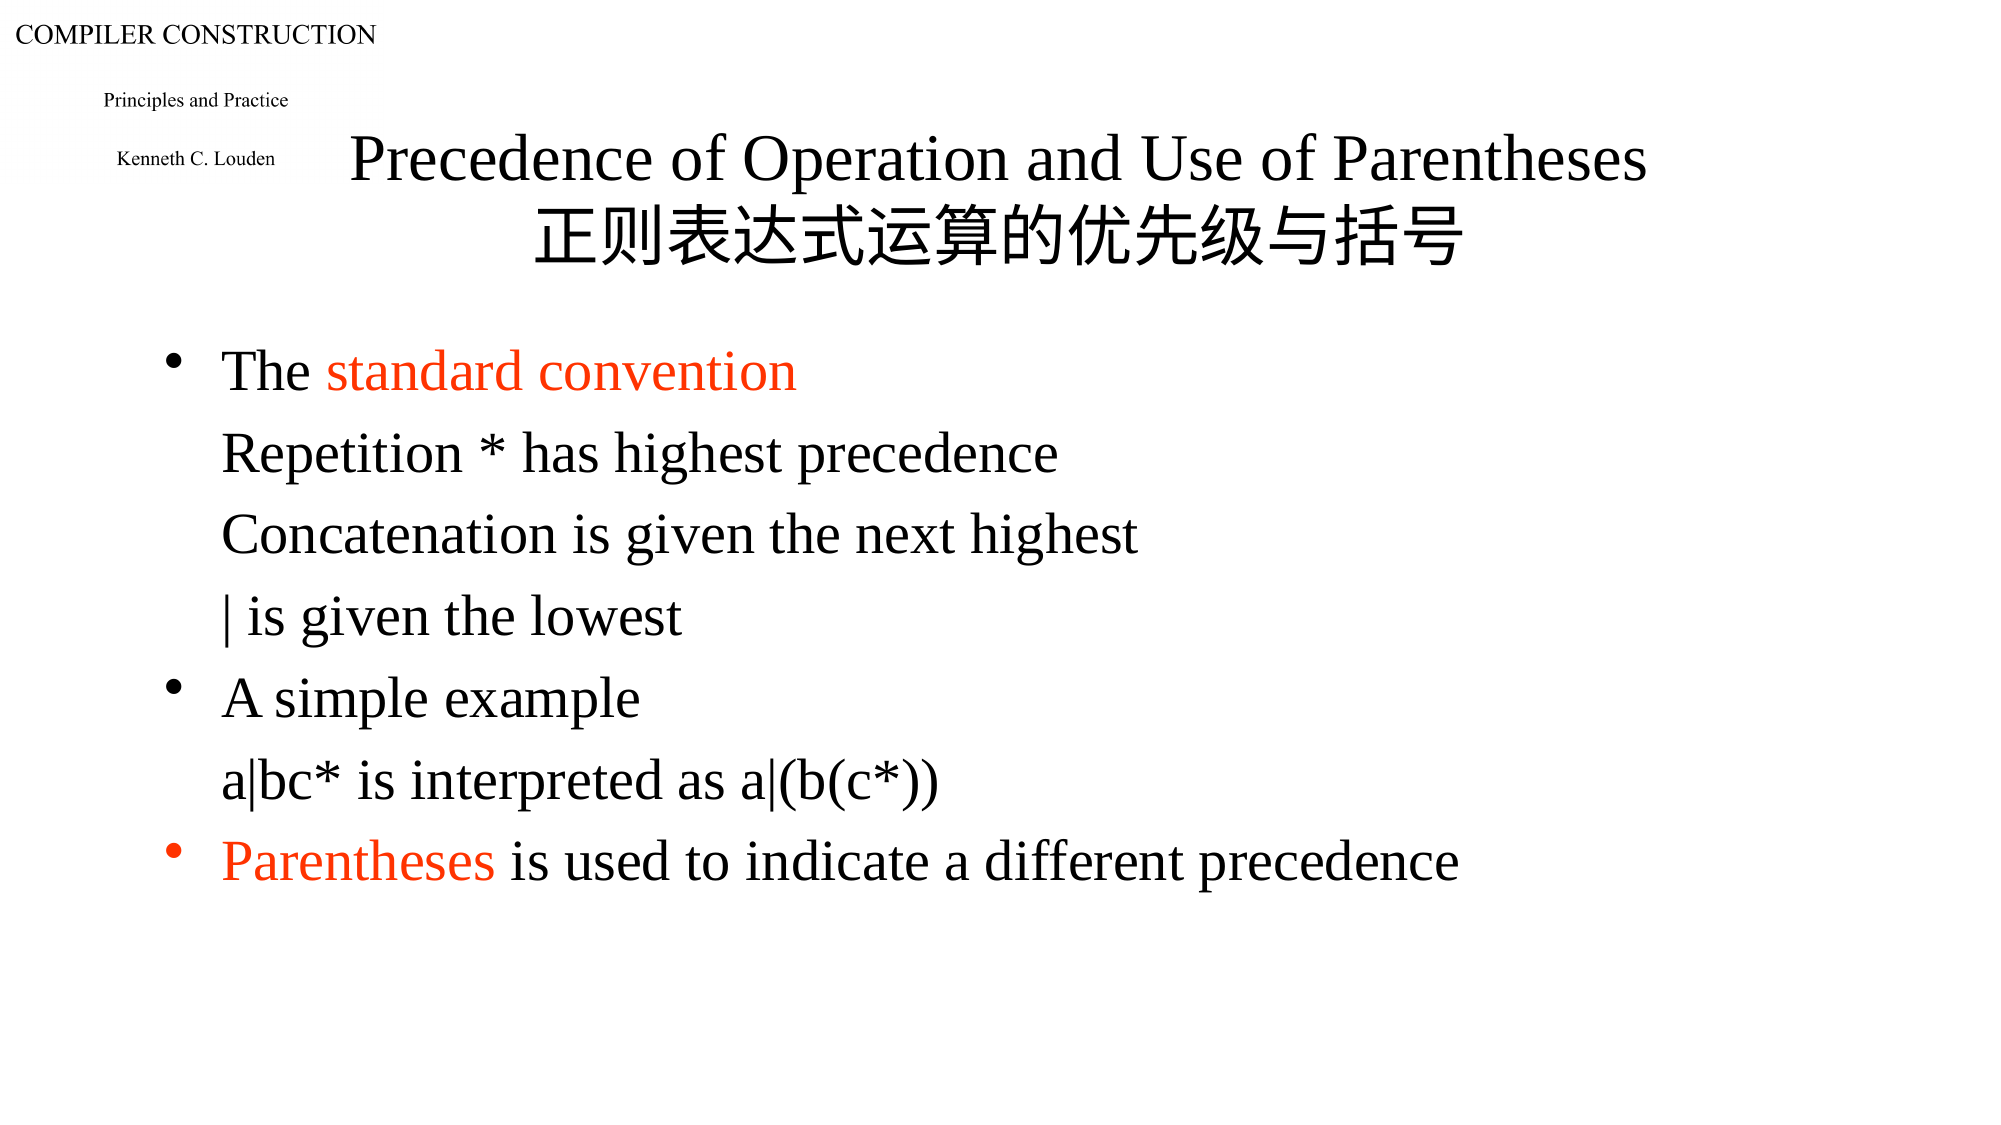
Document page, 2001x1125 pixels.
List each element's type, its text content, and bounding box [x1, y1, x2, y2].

list The standard convention Repetition * has highest precedence Concatenation is given the next highest | is given the lowest A simple example a|bc* is interpreted as a|(b(c*)) Parentheses is used to indicate a different precedence [149, 324, 1851, 1001]
picture [0, 0, 384, 184]
title Precedence of Operation and Use of Parentheses 正则表达式运算的优先级与括号 [149, 99, 1851, 288]
